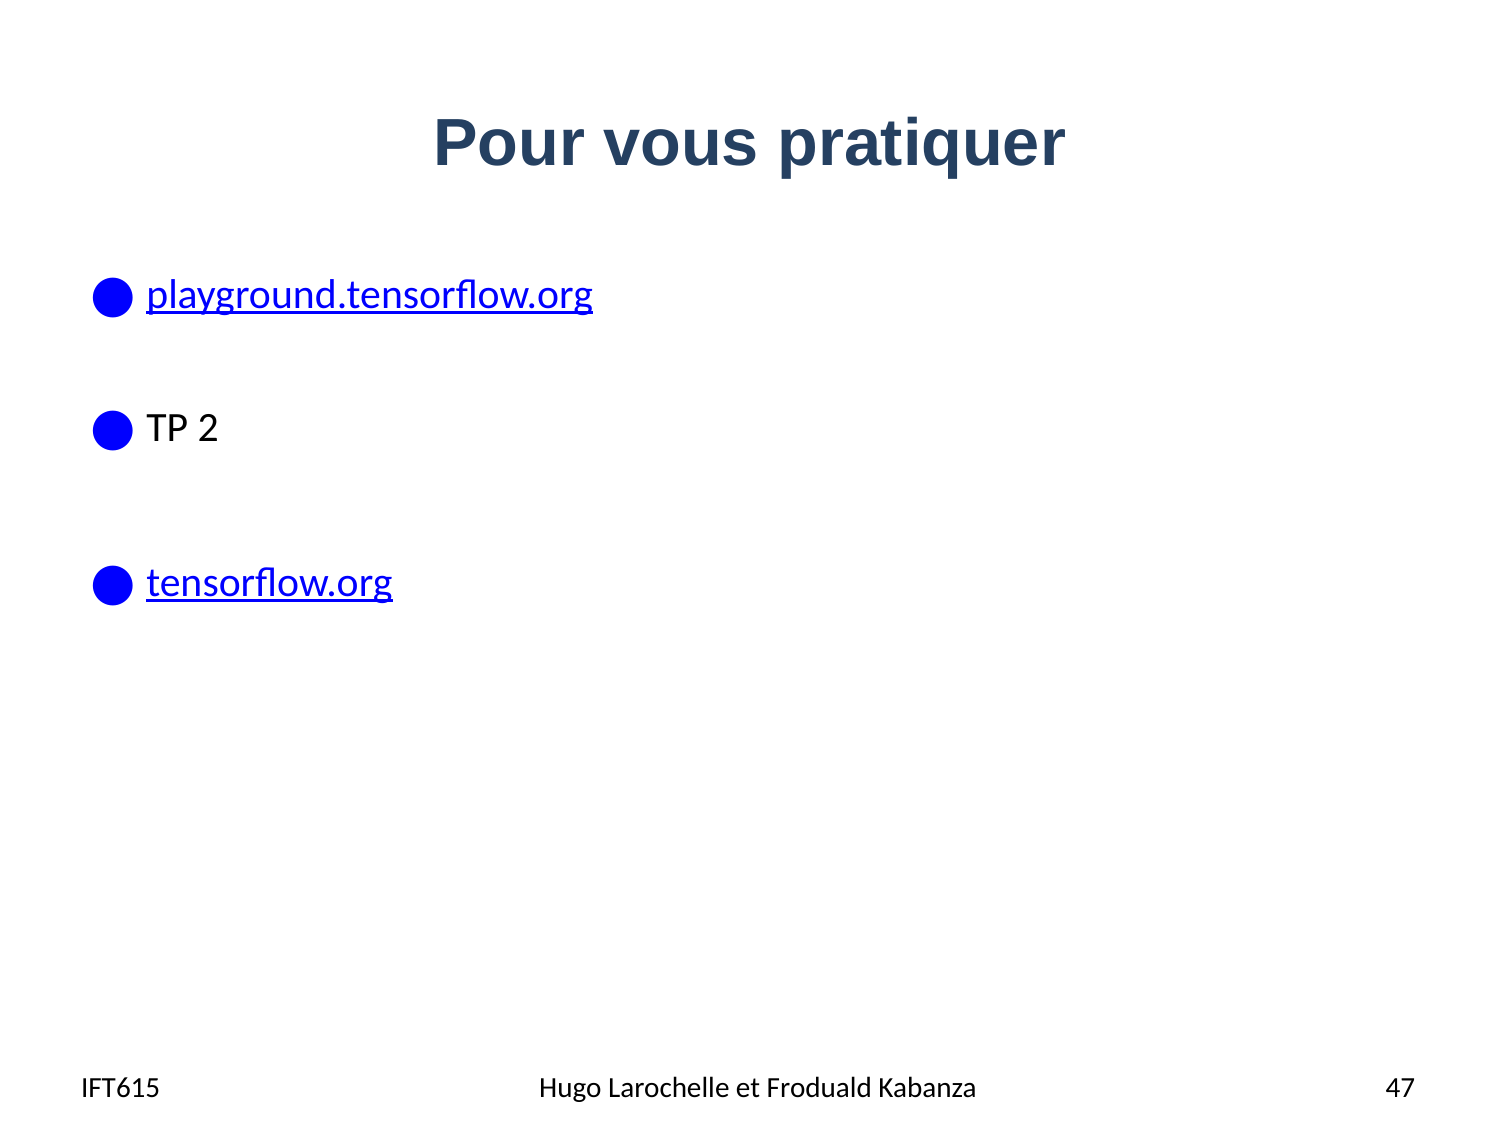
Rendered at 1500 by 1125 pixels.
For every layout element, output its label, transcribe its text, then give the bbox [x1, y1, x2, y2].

slide_number IFT615 [66, 1056, 356, 1117]
footer Hugo Larochelle et Froduald Kabanza [520, 1056, 996, 1117]
text_box tensorflow.org [74, 547, 1197, 635]
text_box TP 2 [74, 392, 1197, 480]
slide_number 47 [1080, 1056, 1431, 1117]
title Pour vous pratiquer [75, 45, 1425, 233]
list playground.tensorflow.org [75, 258, 1197, 347]
